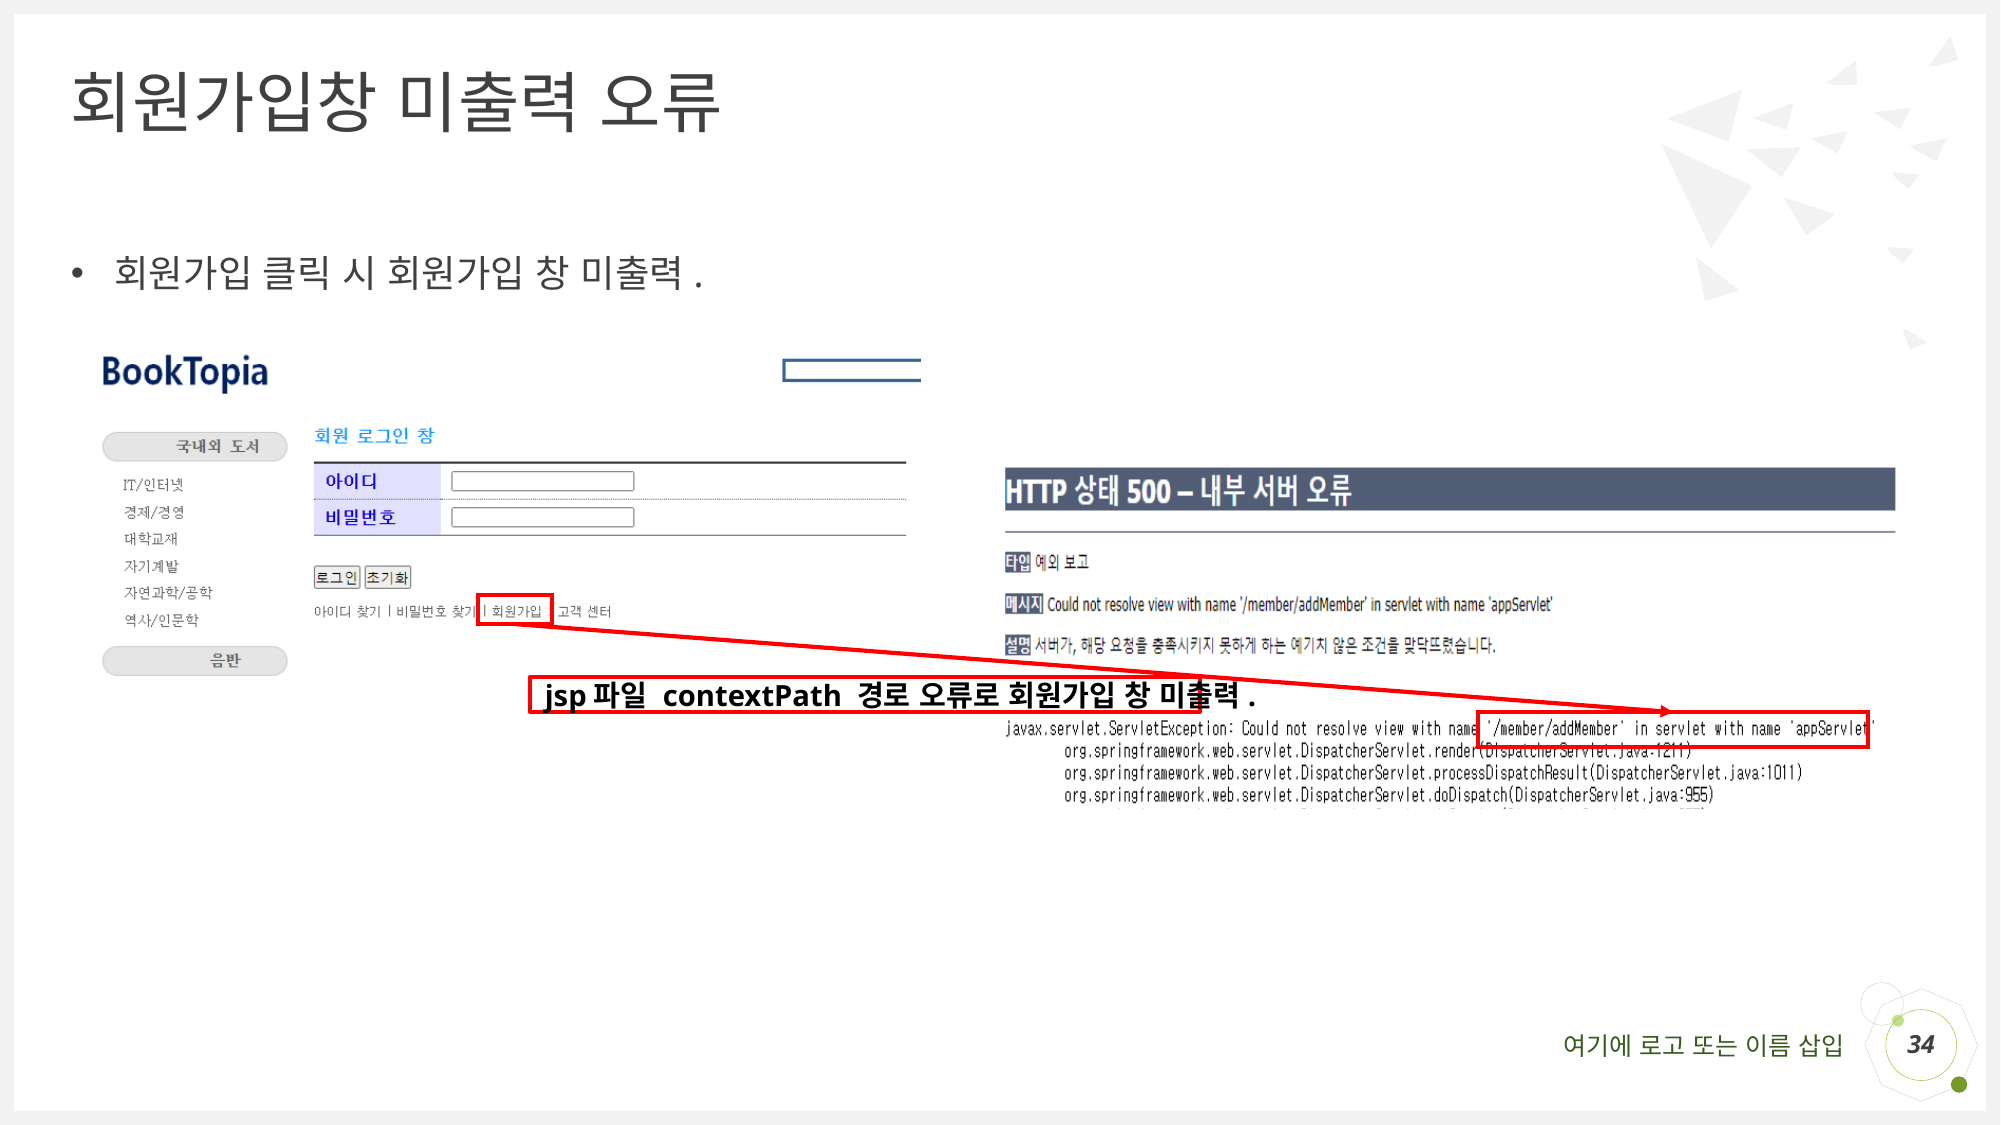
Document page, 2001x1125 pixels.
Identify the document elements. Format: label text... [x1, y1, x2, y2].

picture [94, 346, 921, 678]
picture [1000, 459, 1896, 809]
list 회원가입 클릭 시 회원가입 창 미출력. [70, 188, 1932, 957]
title 회원가입창 미출력 오류 [70, 70, 1932, 142]
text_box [514, 624, 1674, 713]
slide_number 34 [1885, 1009, 1957, 1081]
